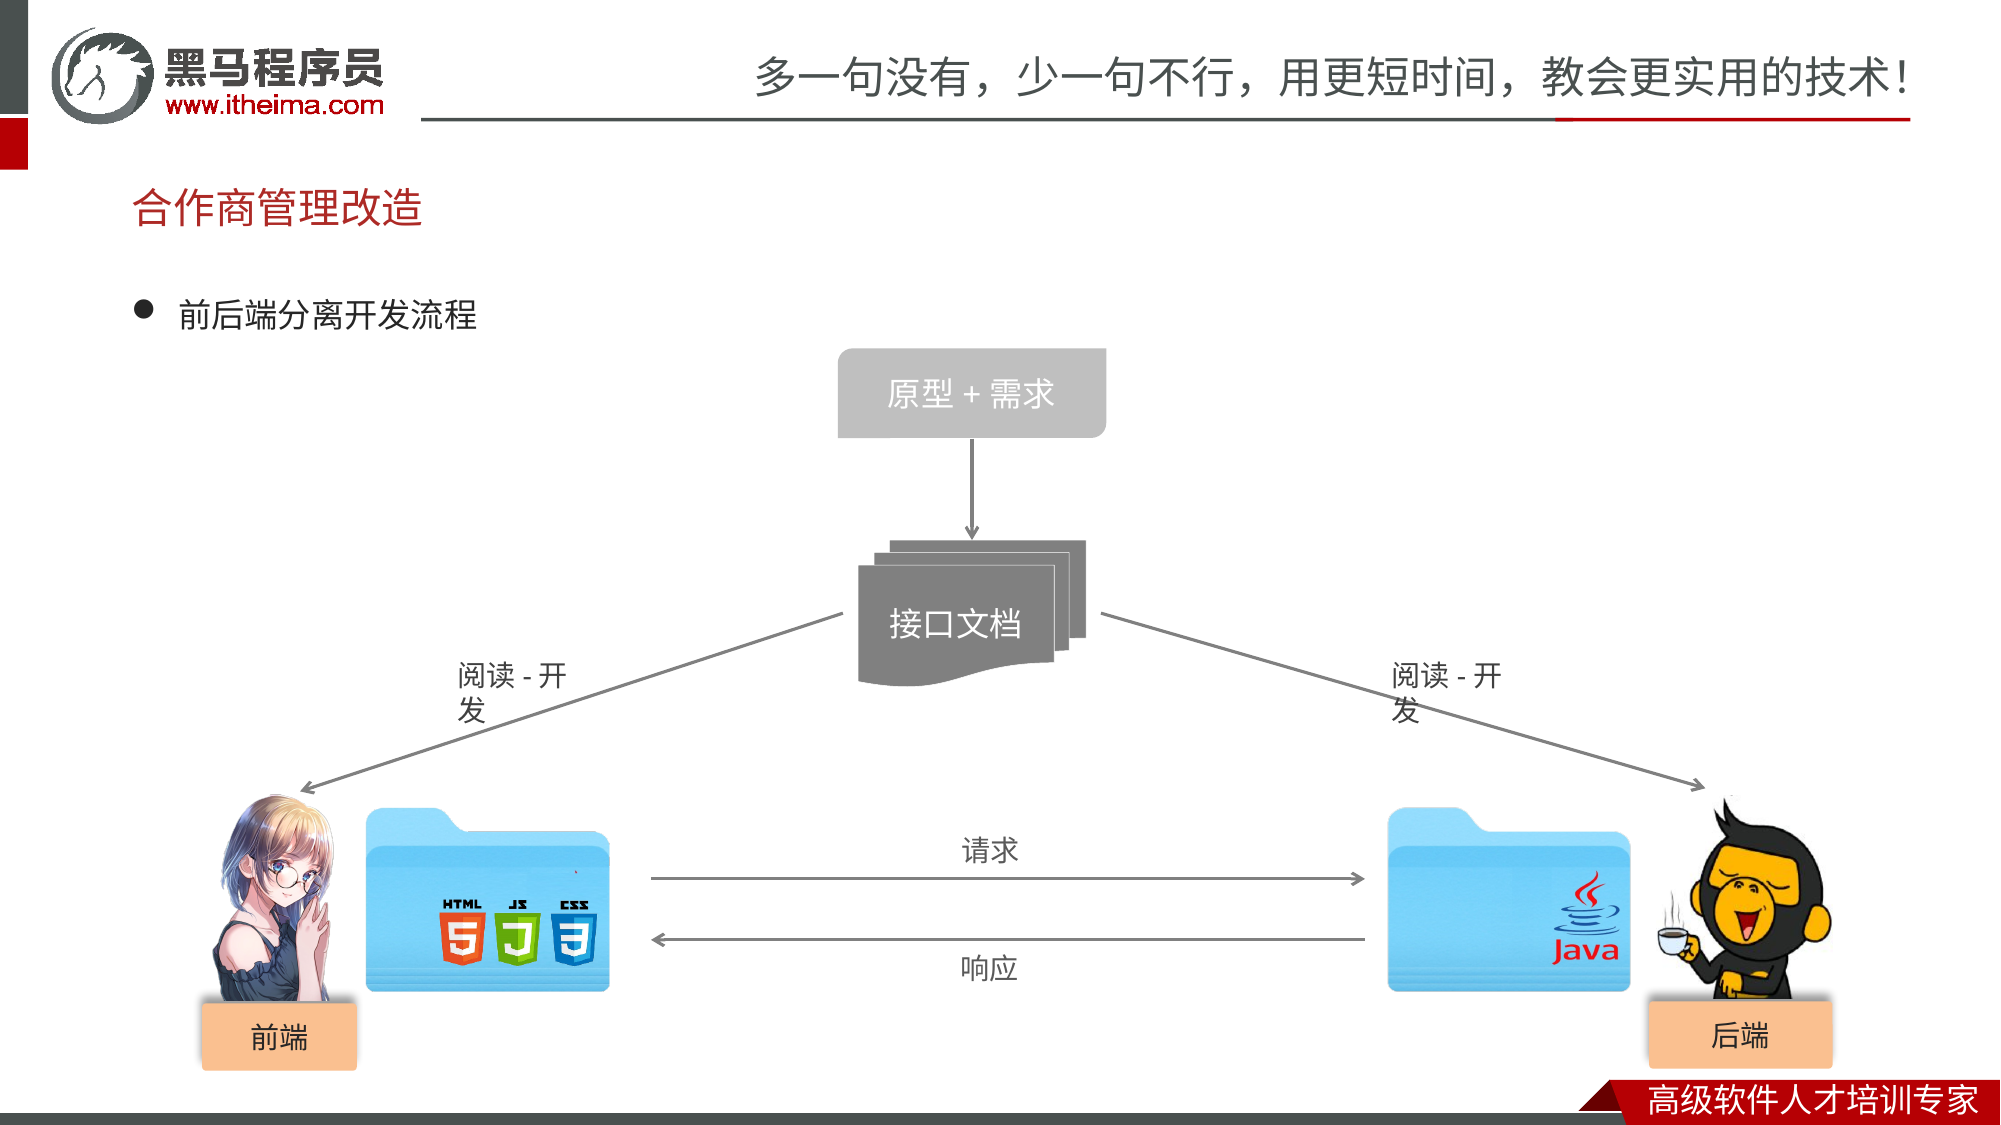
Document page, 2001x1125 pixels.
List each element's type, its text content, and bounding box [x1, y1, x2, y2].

picture [1386, 806, 1631, 992]
text_box 接口文档 [855, 538, 1089, 689]
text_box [201, 794, 358, 1071]
picture [50, 26, 384, 125]
picture [365, 807, 610, 992]
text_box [299, 612, 844, 792]
list 前后端分离开发流程 [116, 266, 1978, 463]
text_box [1100, 612, 1706, 789]
text_box 原型+需求 [835, 346, 1109, 441]
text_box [650, 939, 1366, 994]
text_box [1648, 795, 1833, 1069]
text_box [650, 824, 1366, 880]
title 合作商管理改造 [116, 164, 1872, 250]
